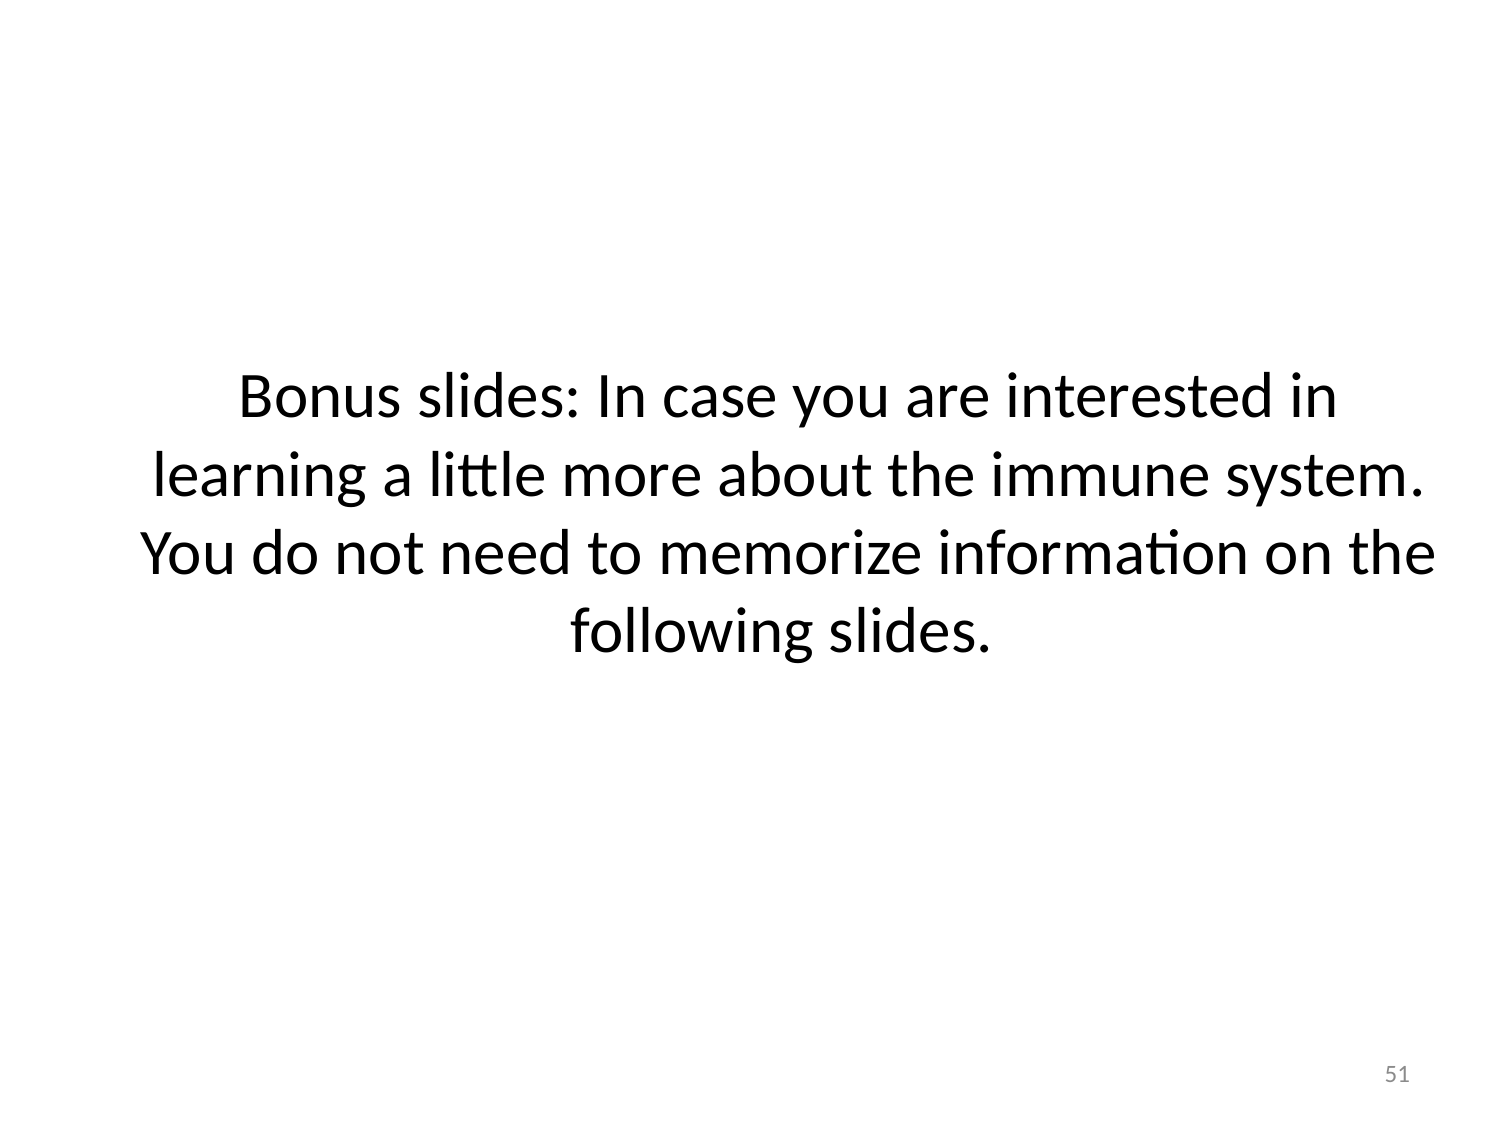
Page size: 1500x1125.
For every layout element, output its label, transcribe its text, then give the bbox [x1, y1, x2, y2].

slide_number 51 [1074, 1042, 1425, 1103]
title Bonus slides: In case you are interested in learning a little more about the immune system. You do not need to memorize information on the following slides. [114, 345, 1465, 673]
